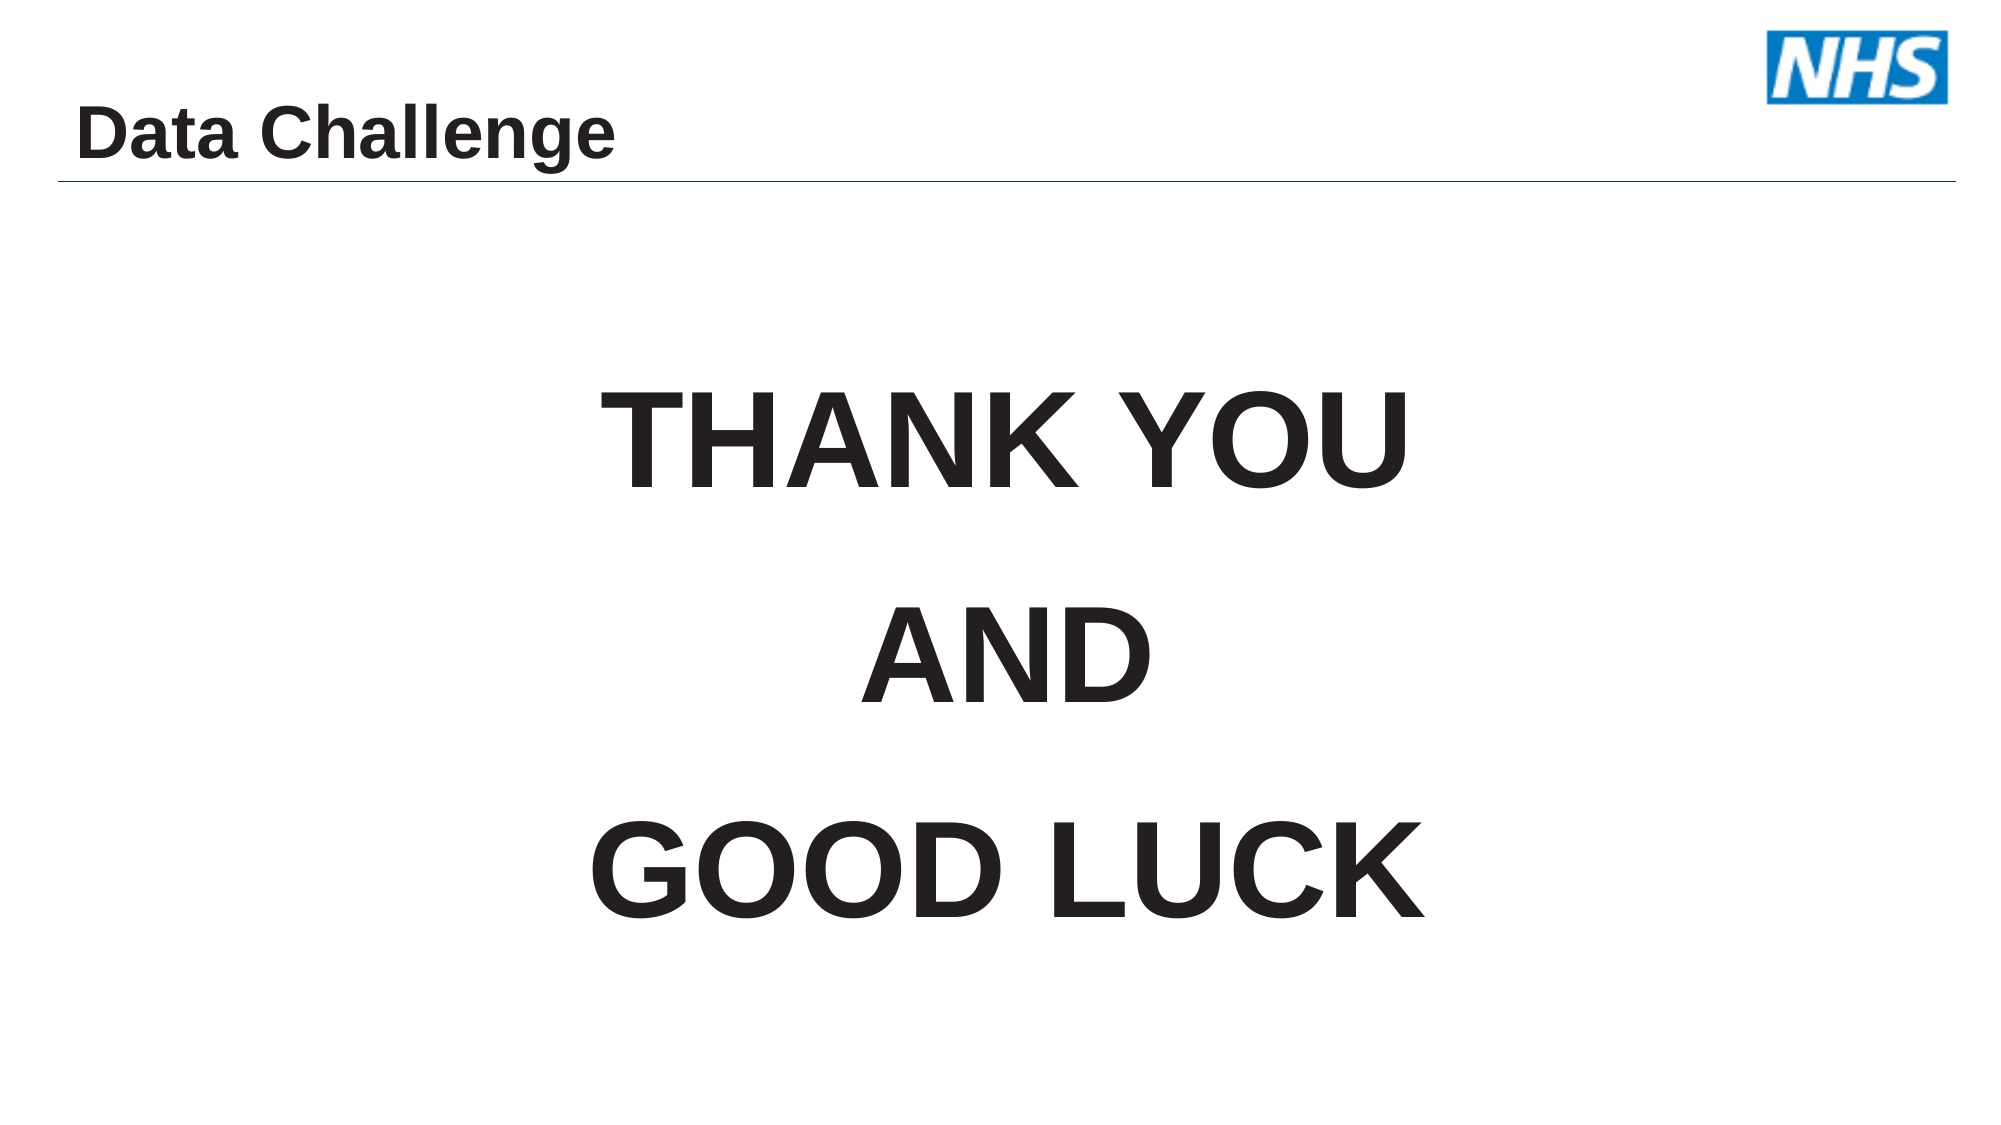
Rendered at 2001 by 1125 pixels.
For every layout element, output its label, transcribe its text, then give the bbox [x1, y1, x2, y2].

picture [1759, 29, 1957, 107]
text_box THANK YOU AND GOOD LUCK [507, 342, 1508, 953]
text_box Data Challenge [61, 76, 633, 181]
